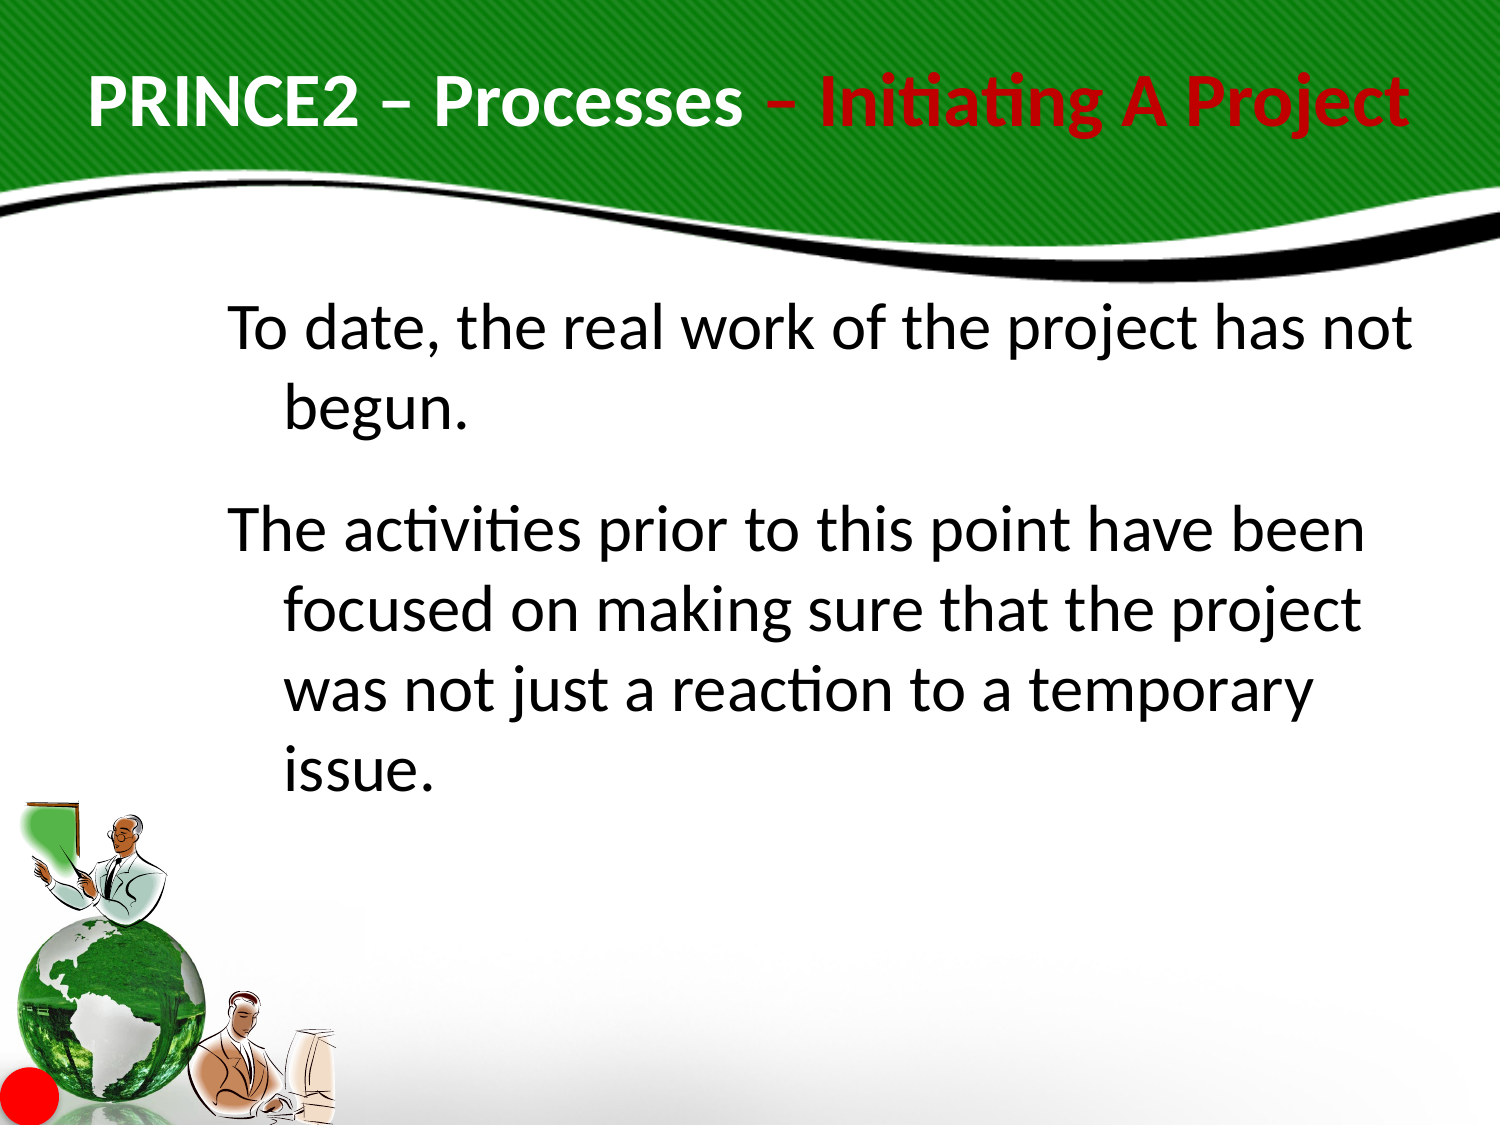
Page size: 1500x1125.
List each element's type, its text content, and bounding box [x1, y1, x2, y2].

list To date, the real work of the project has not begun. The activities prior to this point have been focused on making sure that the project was not just a reaction to a temporary issue. [212, 275, 1463, 1025]
picture [201, 1034, 220, 1046]
picture [0, 1105, 17, 1125]
picture [0, 0, 1500, 1125]
picture [259, 1100, 268, 1110]
title PRINCE2 – Processes – Initiating A Project [37, 8, 1463, 183]
picture [268, 1115, 294, 1119]
picture [259, 1048, 266, 1055]
picture [275, 1095, 290, 1104]
picture [272, 1118, 308, 1125]
